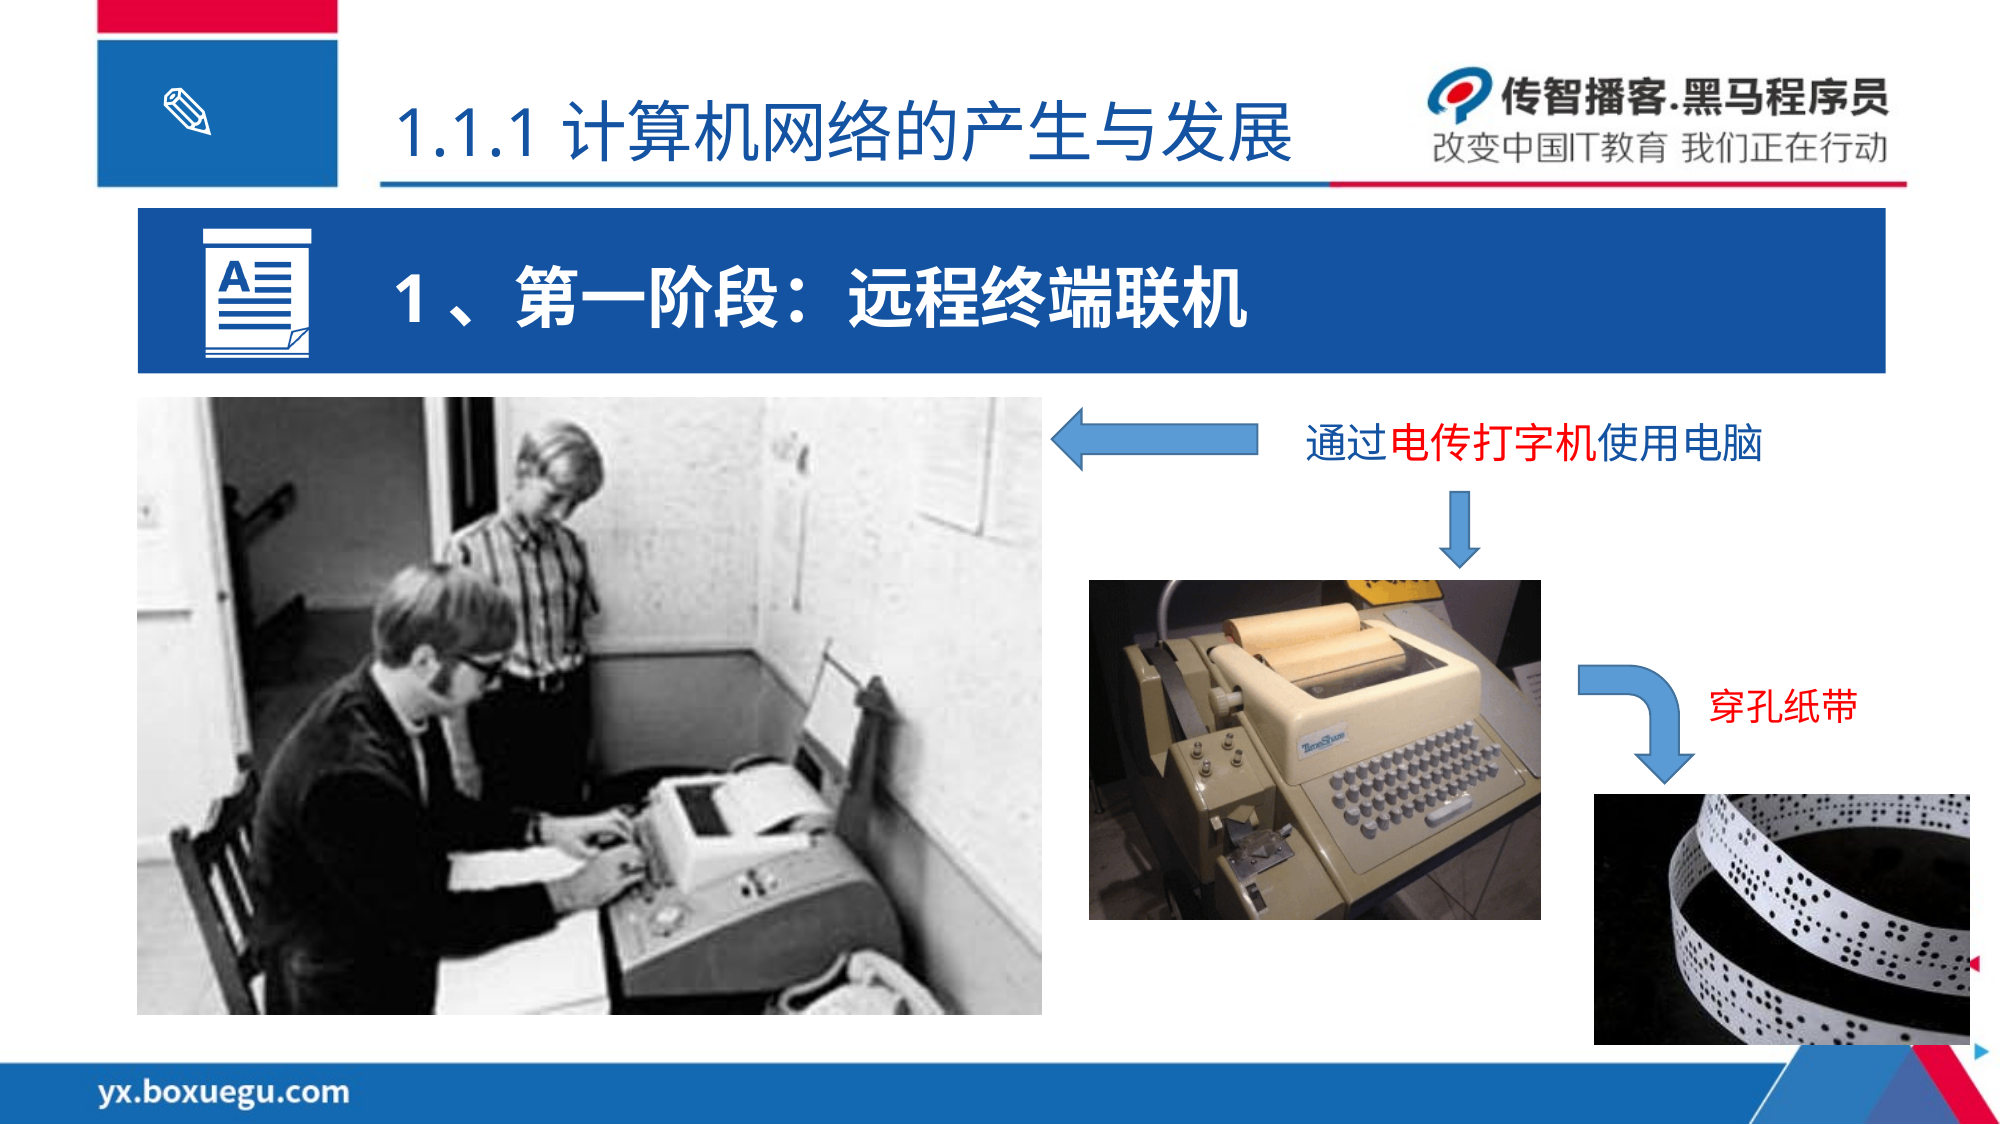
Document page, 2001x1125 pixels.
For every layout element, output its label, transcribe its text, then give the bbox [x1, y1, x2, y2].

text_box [1051, 409, 1848, 476]
text_box 1.1.1计算机网络的产生与发展 [378, 82, 1315, 177]
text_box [137, 208, 1886, 374]
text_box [1089, 491, 1541, 920]
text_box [1578, 665, 1970, 1045]
picture [0, 0, 2000, 1124]
